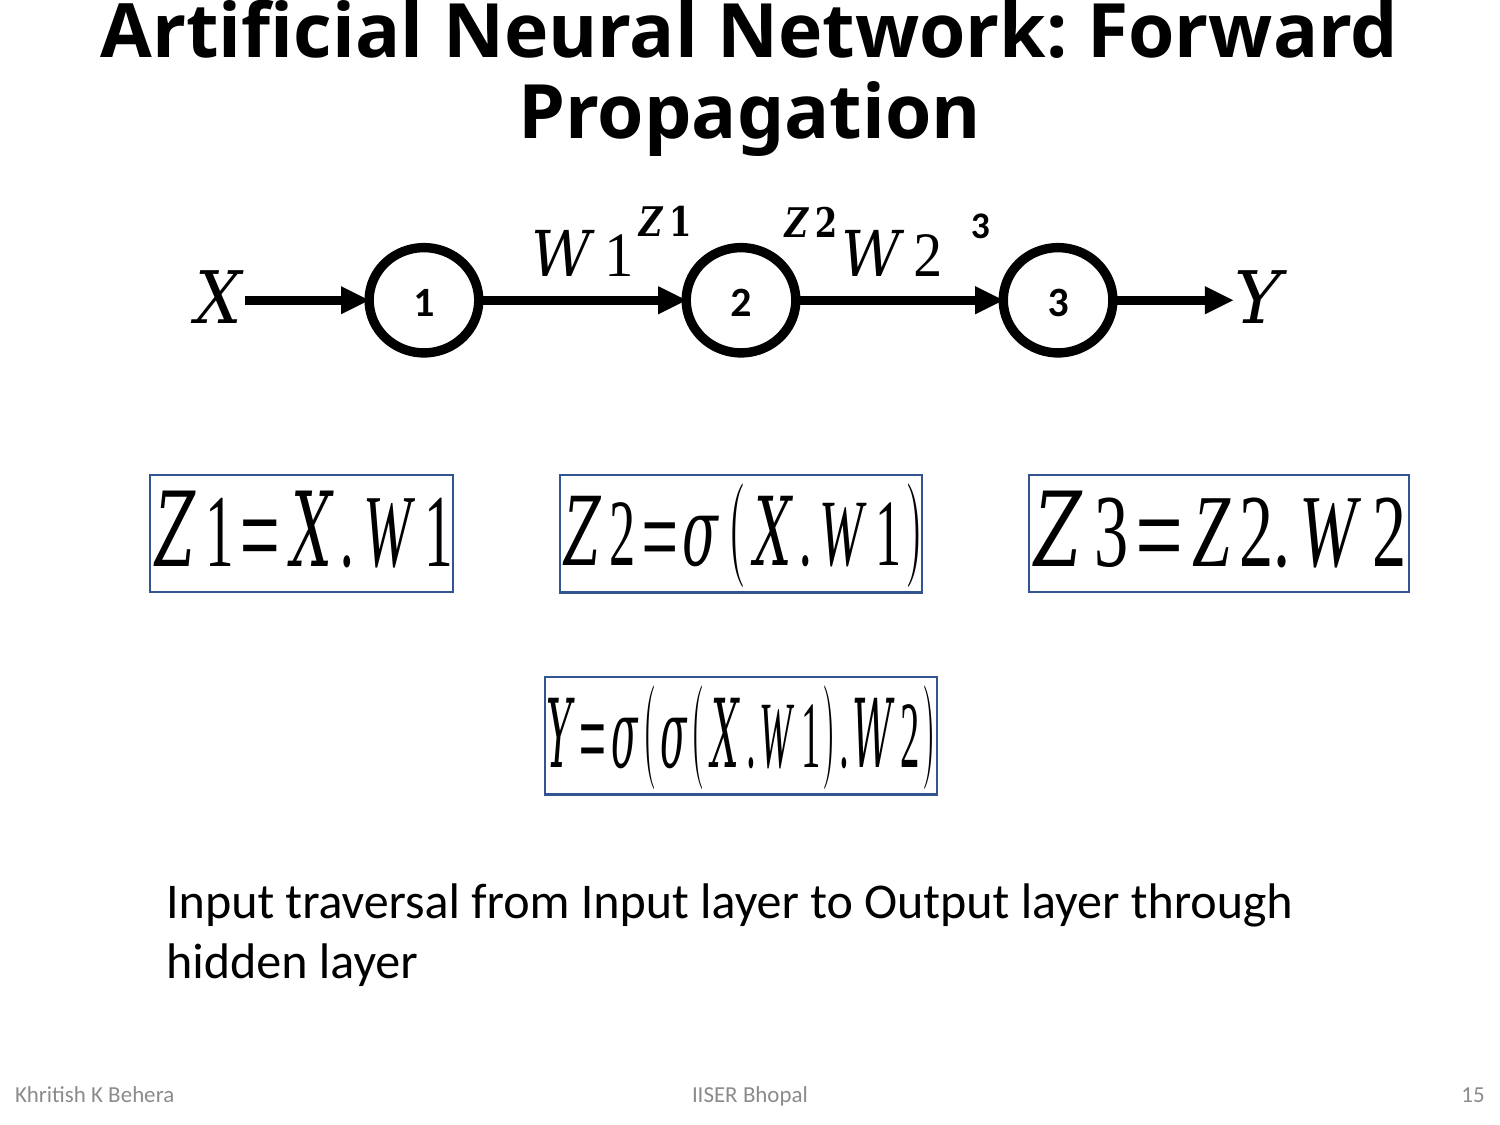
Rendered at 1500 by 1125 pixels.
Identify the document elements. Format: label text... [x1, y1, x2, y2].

text_box 2 [685, 246, 797, 354]
slide_number 15 [1162, 1063, 1500, 1124]
title Artificial Neural Network: Forward Propagation [0, 1, 1500, 146]
slide_number Khritish K Behera [0, 1063, 338, 1124]
footer IISER Bhopal [496, 1063, 1004, 1124]
text_box 3 [1002, 246, 1114, 354]
text_box Input traversal from Input layer to Output layer through hidden layer [151, 861, 1408, 996]
text_box 1 [368, 246, 480, 354]
